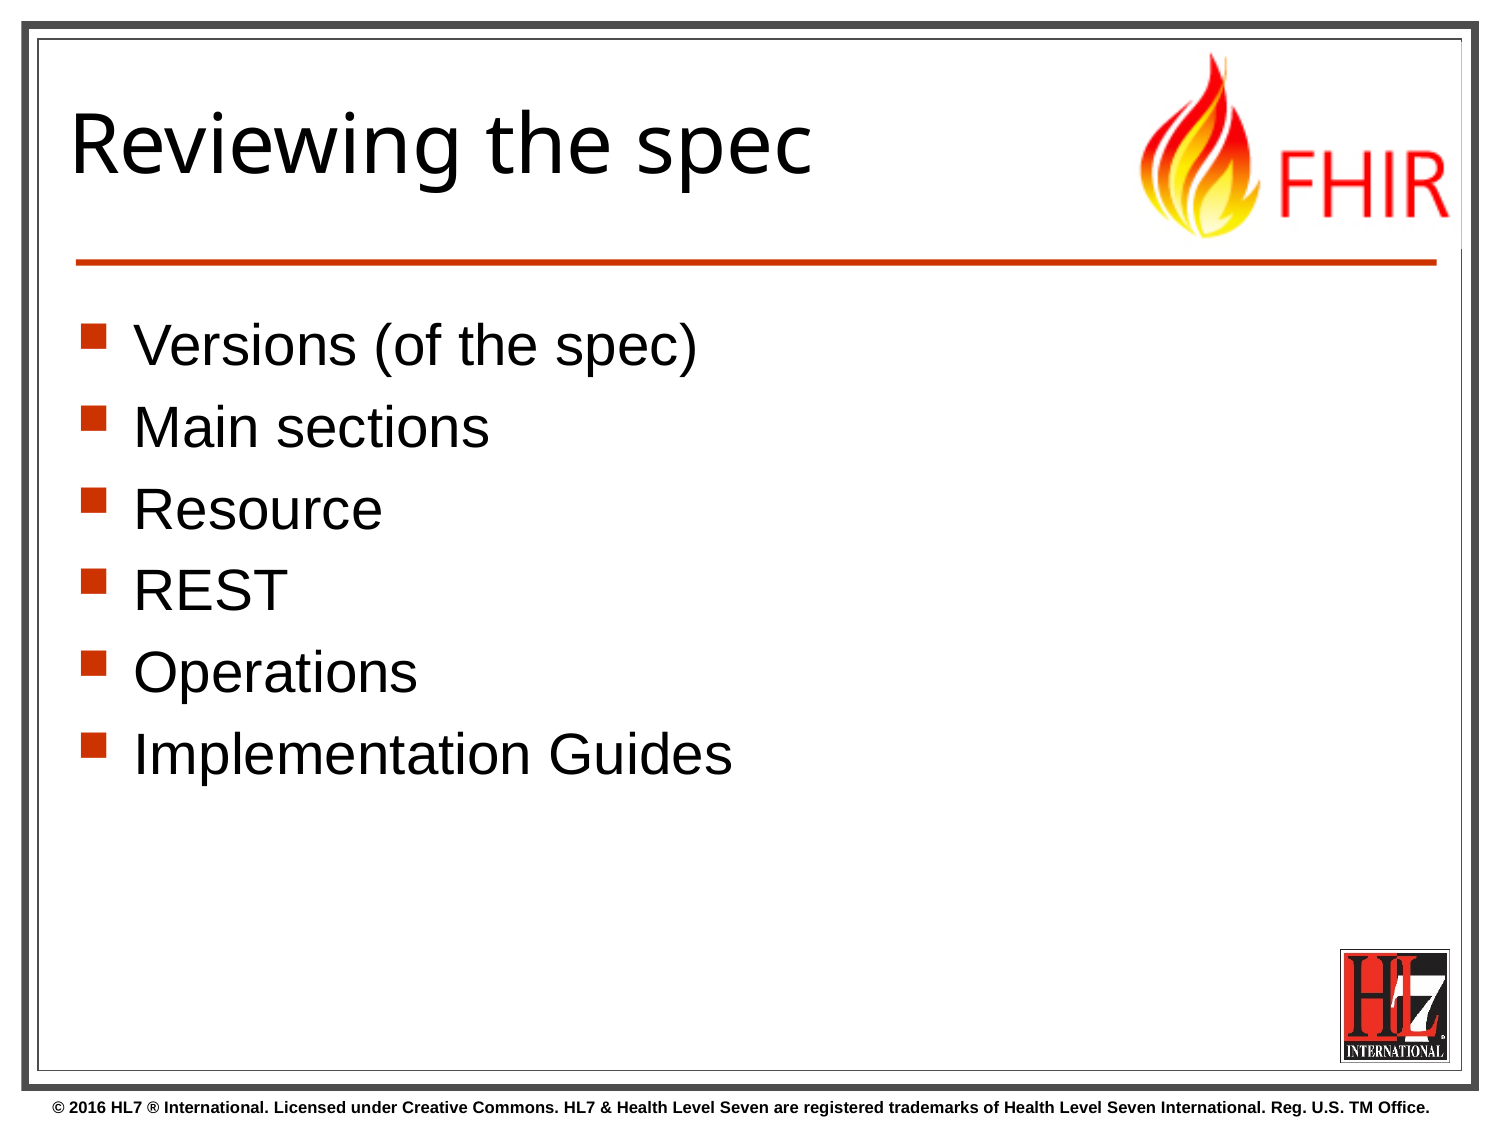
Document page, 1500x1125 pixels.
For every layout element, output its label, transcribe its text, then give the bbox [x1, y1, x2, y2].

picture [1128, 42, 1462, 249]
list Versions (of the spec) Main sections Resource REST Operations Implementation Guides [62, 299, 1438, 1035]
title Reviewing the spec [53, 54, 1128, 244]
picture [1340, 949, 1450, 1063]
